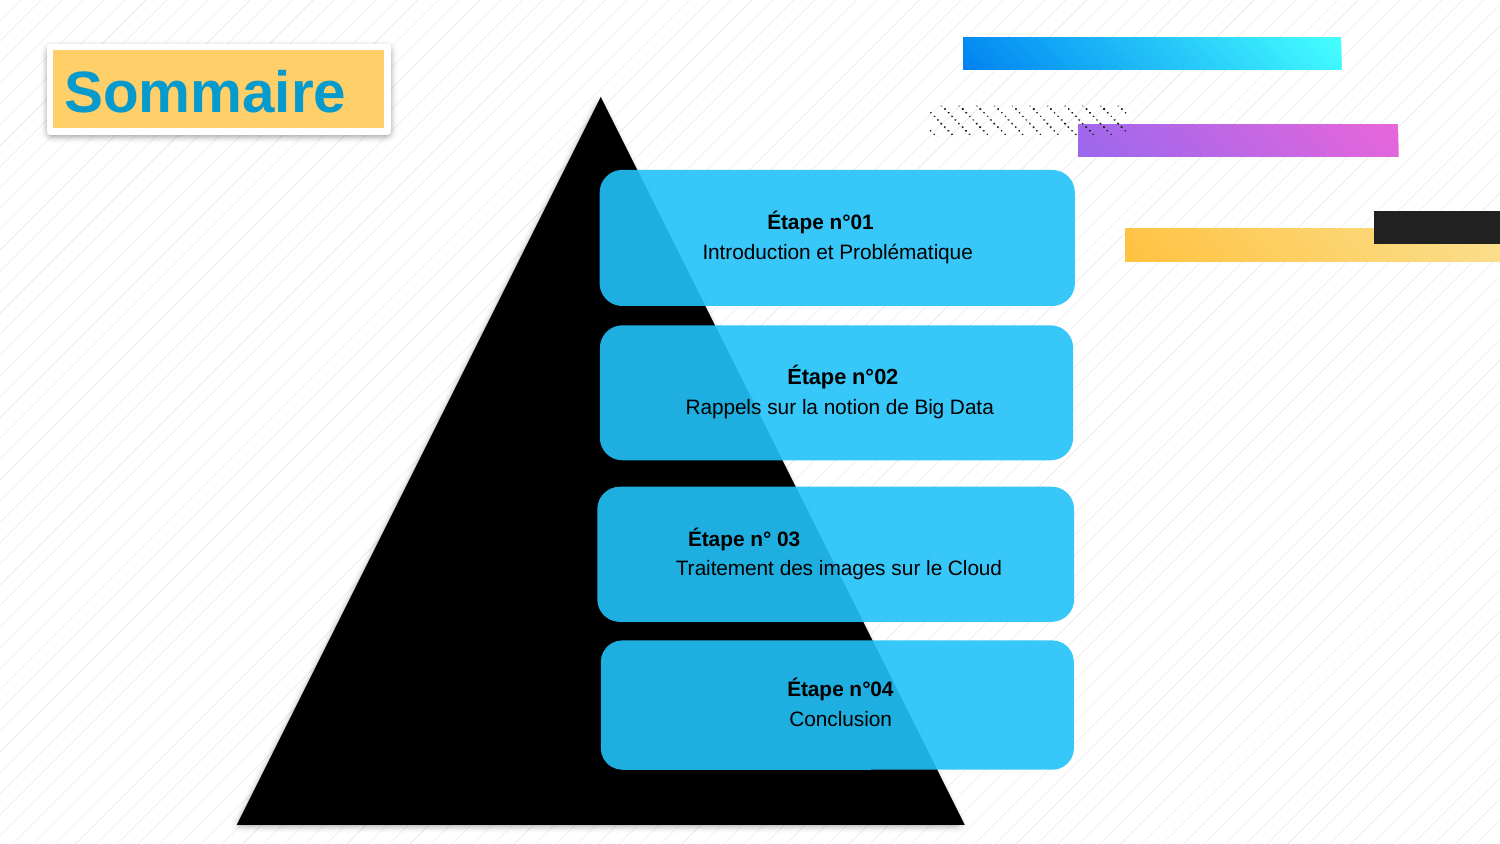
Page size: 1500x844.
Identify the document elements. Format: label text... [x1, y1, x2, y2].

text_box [99, 96, 1213, 826]
text_box Sommaire [47, 44, 391, 135]
